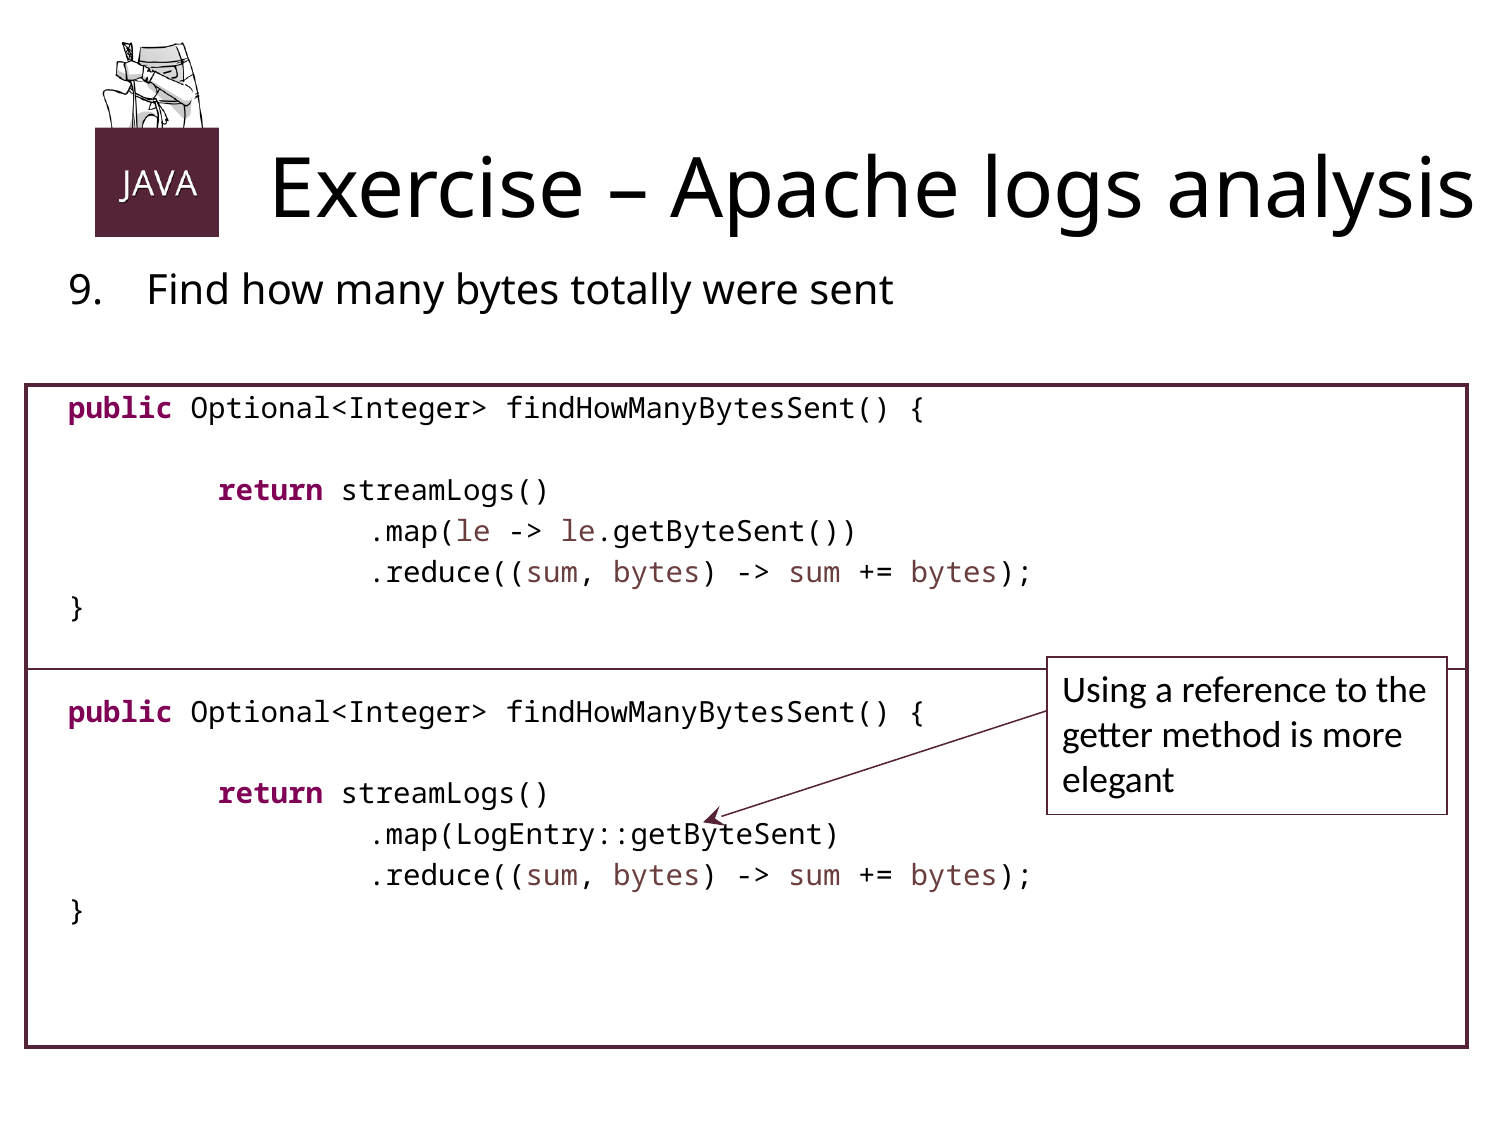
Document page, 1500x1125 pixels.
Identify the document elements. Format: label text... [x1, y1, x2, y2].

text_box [702, 710, 1048, 823]
picture [95, 42, 219, 238]
text_box 9. Find how many bytes totally were sent public Optional<Integer> findHowManyBytesSent() { return streamLogs() .map(le -> le.getByteSent()) .reduce((sum, bytes) -> sum += bytes); } public Optional<Integer> findHowManyBytesSent() { return streamLogs() .map(LogEntry::getByteSent) .reduce((sum, bytes) -> sum += bytes); } [53, 196, 1447, 622]
text_box Using a reference to the getter method is more elegant [1047, 656, 1447, 668]
text_box Using a reference to the getter method is more elegant [1047, 678, 1447, 815]
text_box [25, 385, 1467, 668]
title Exercise – Apache logs analysis [253, 90, 1500, 279]
text_box [25, 675, 1467, 1047]
